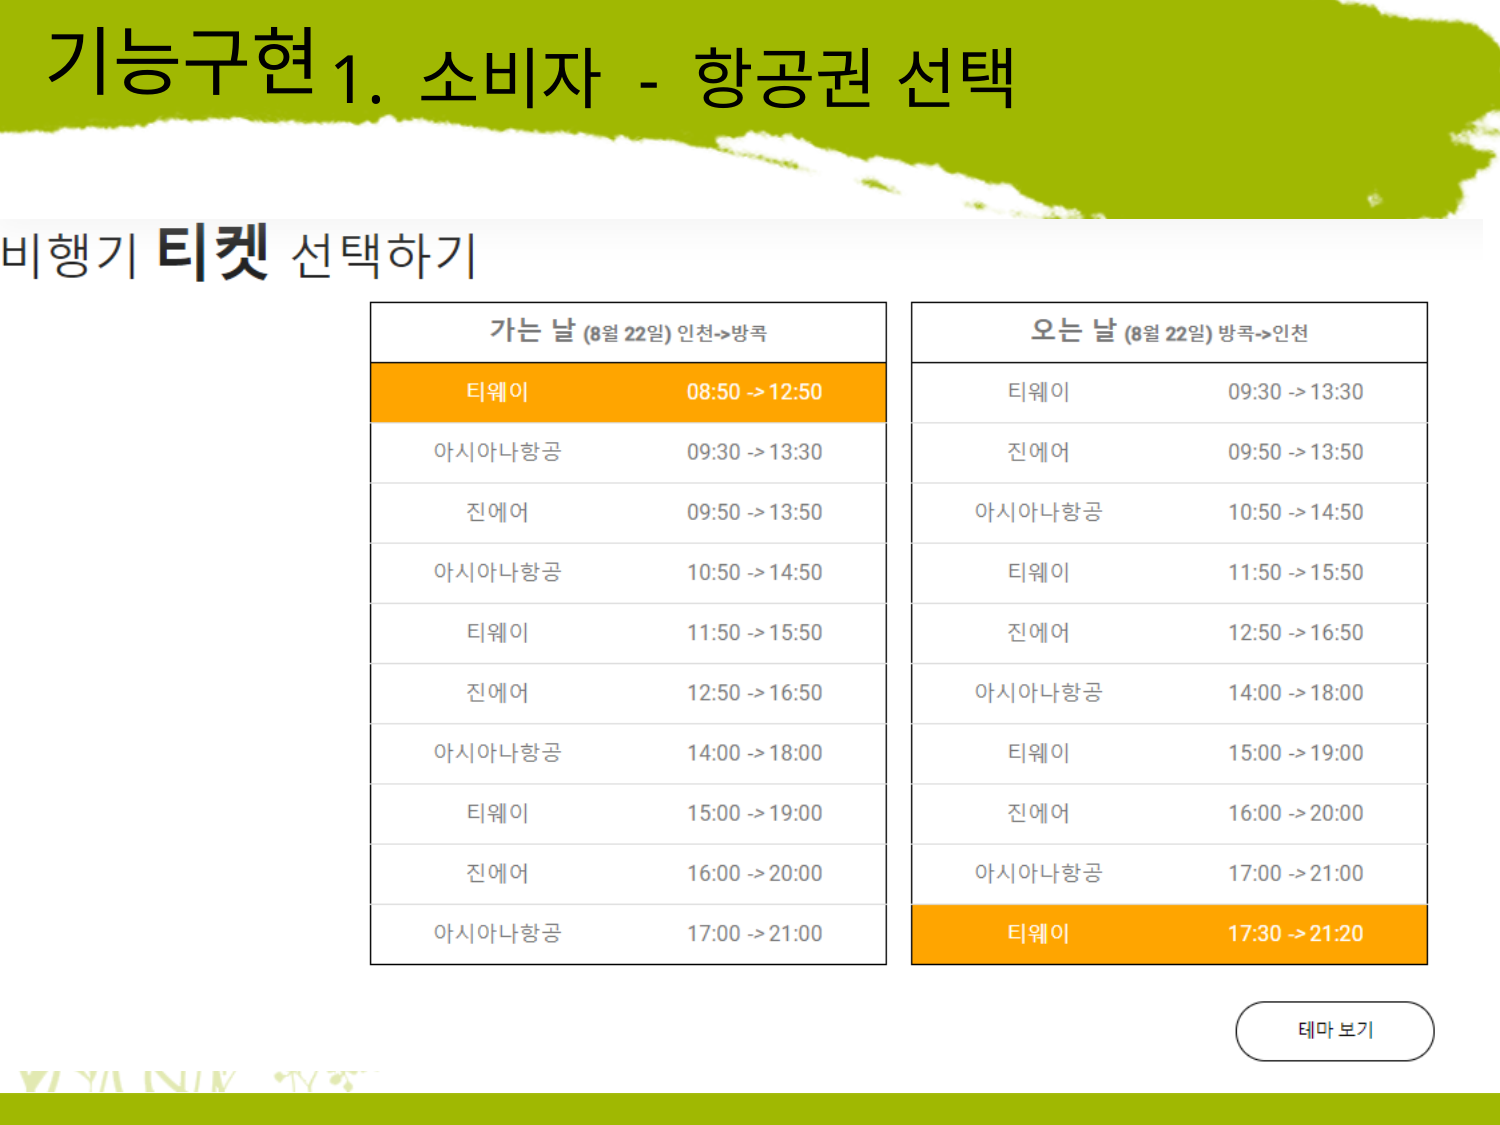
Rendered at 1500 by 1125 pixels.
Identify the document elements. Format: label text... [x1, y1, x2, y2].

text_box 1. 소비자 - 항공권 선택 [314, 29, 1034, 125]
title 기능구현 [29, 1, 1380, 118]
picture [0, 0, 1500, 1125]
